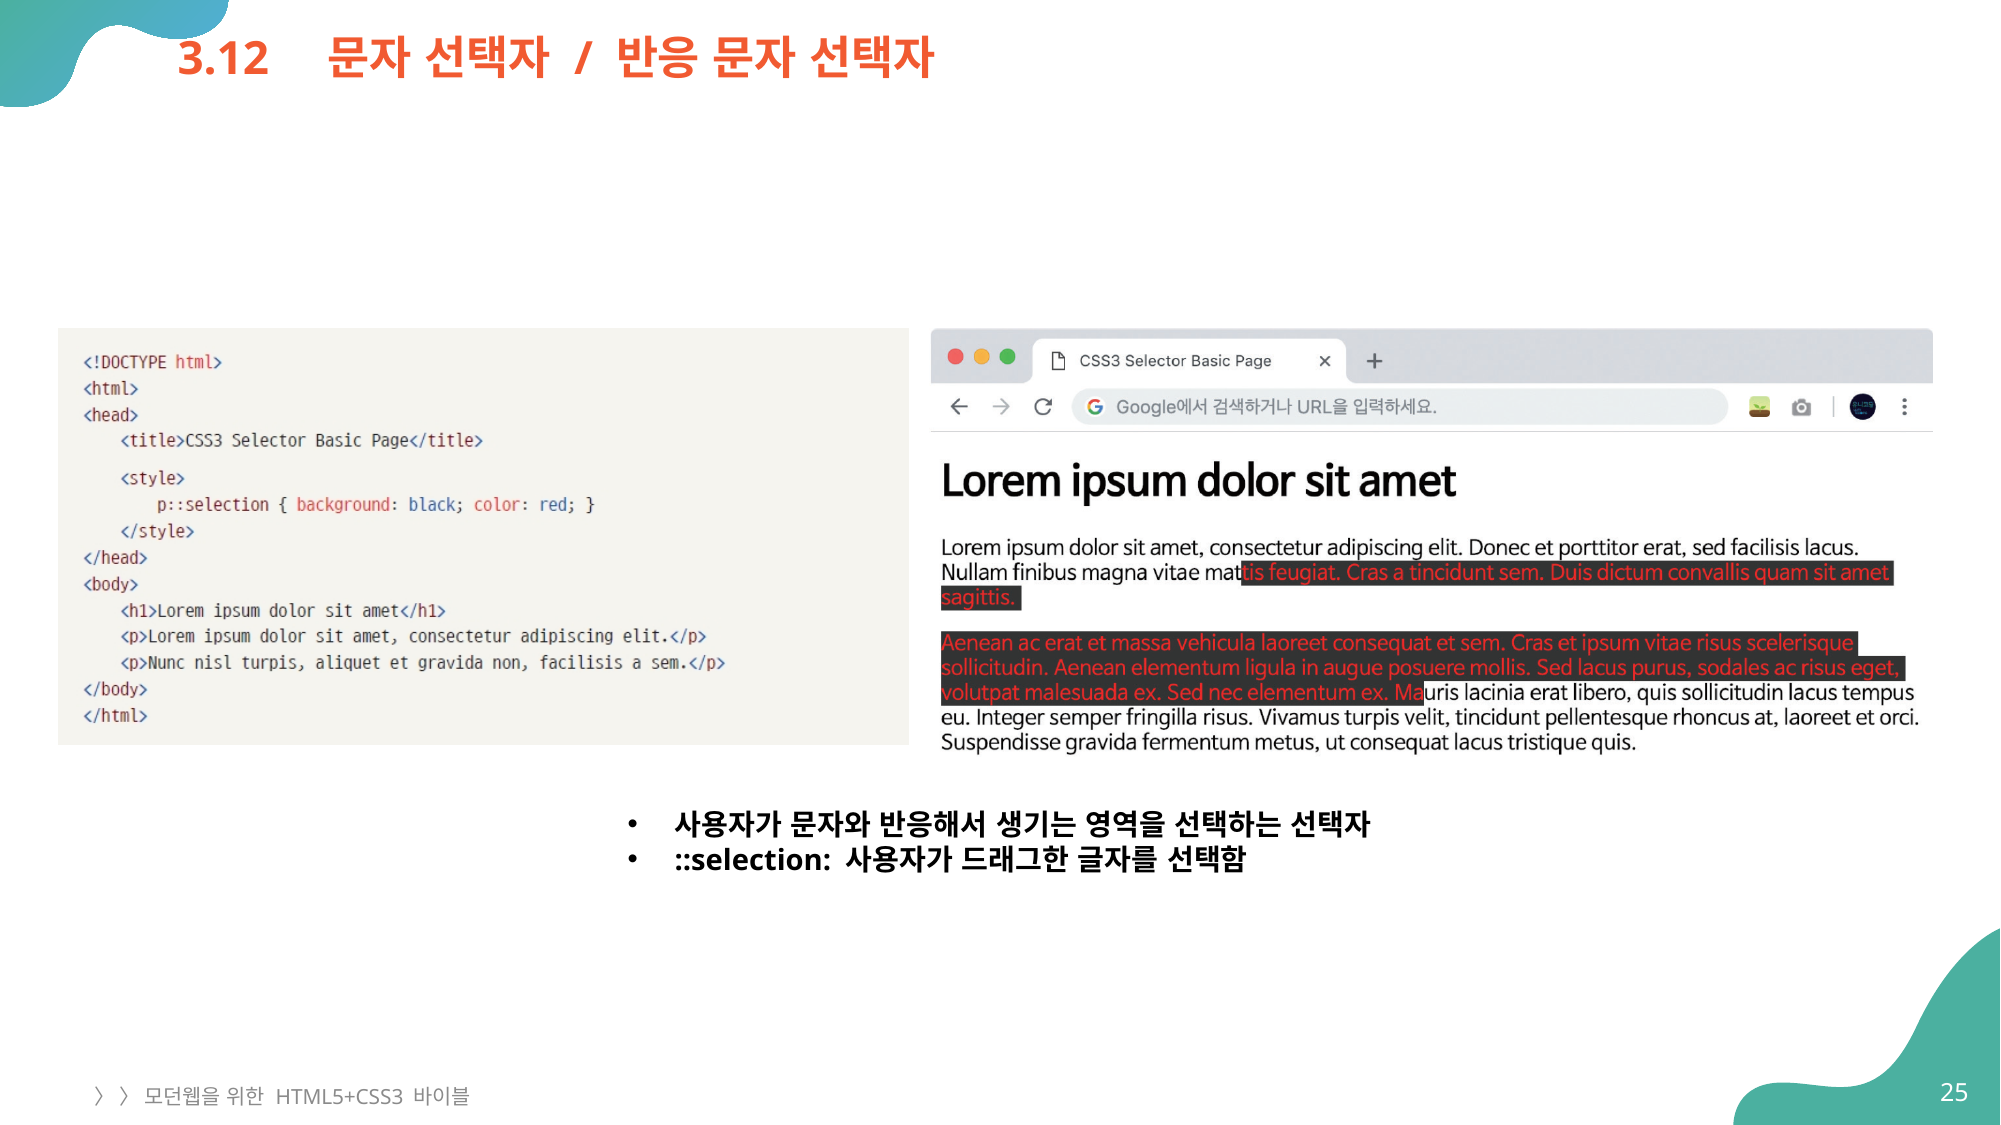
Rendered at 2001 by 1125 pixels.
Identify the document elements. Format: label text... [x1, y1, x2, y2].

picture [929, 328, 1933, 787]
text_box 사용자가 문자와 반응해서 생기는 영역을 선택하는 선택자 ::selection: 사용자가 드래그한 글자를 선택함 [612, 798, 1387, 884]
title 3.12 문자 선택자 / 반응 문자 선택자 [162, 27, 2000, 93]
picture [58, 328, 909, 745]
footer 〉 〉 모던웹을 위한 HTML5+CSS3 바이블 [79, 1078, 755, 1114]
slide_number 25 [1917, 1063, 1984, 1124]
